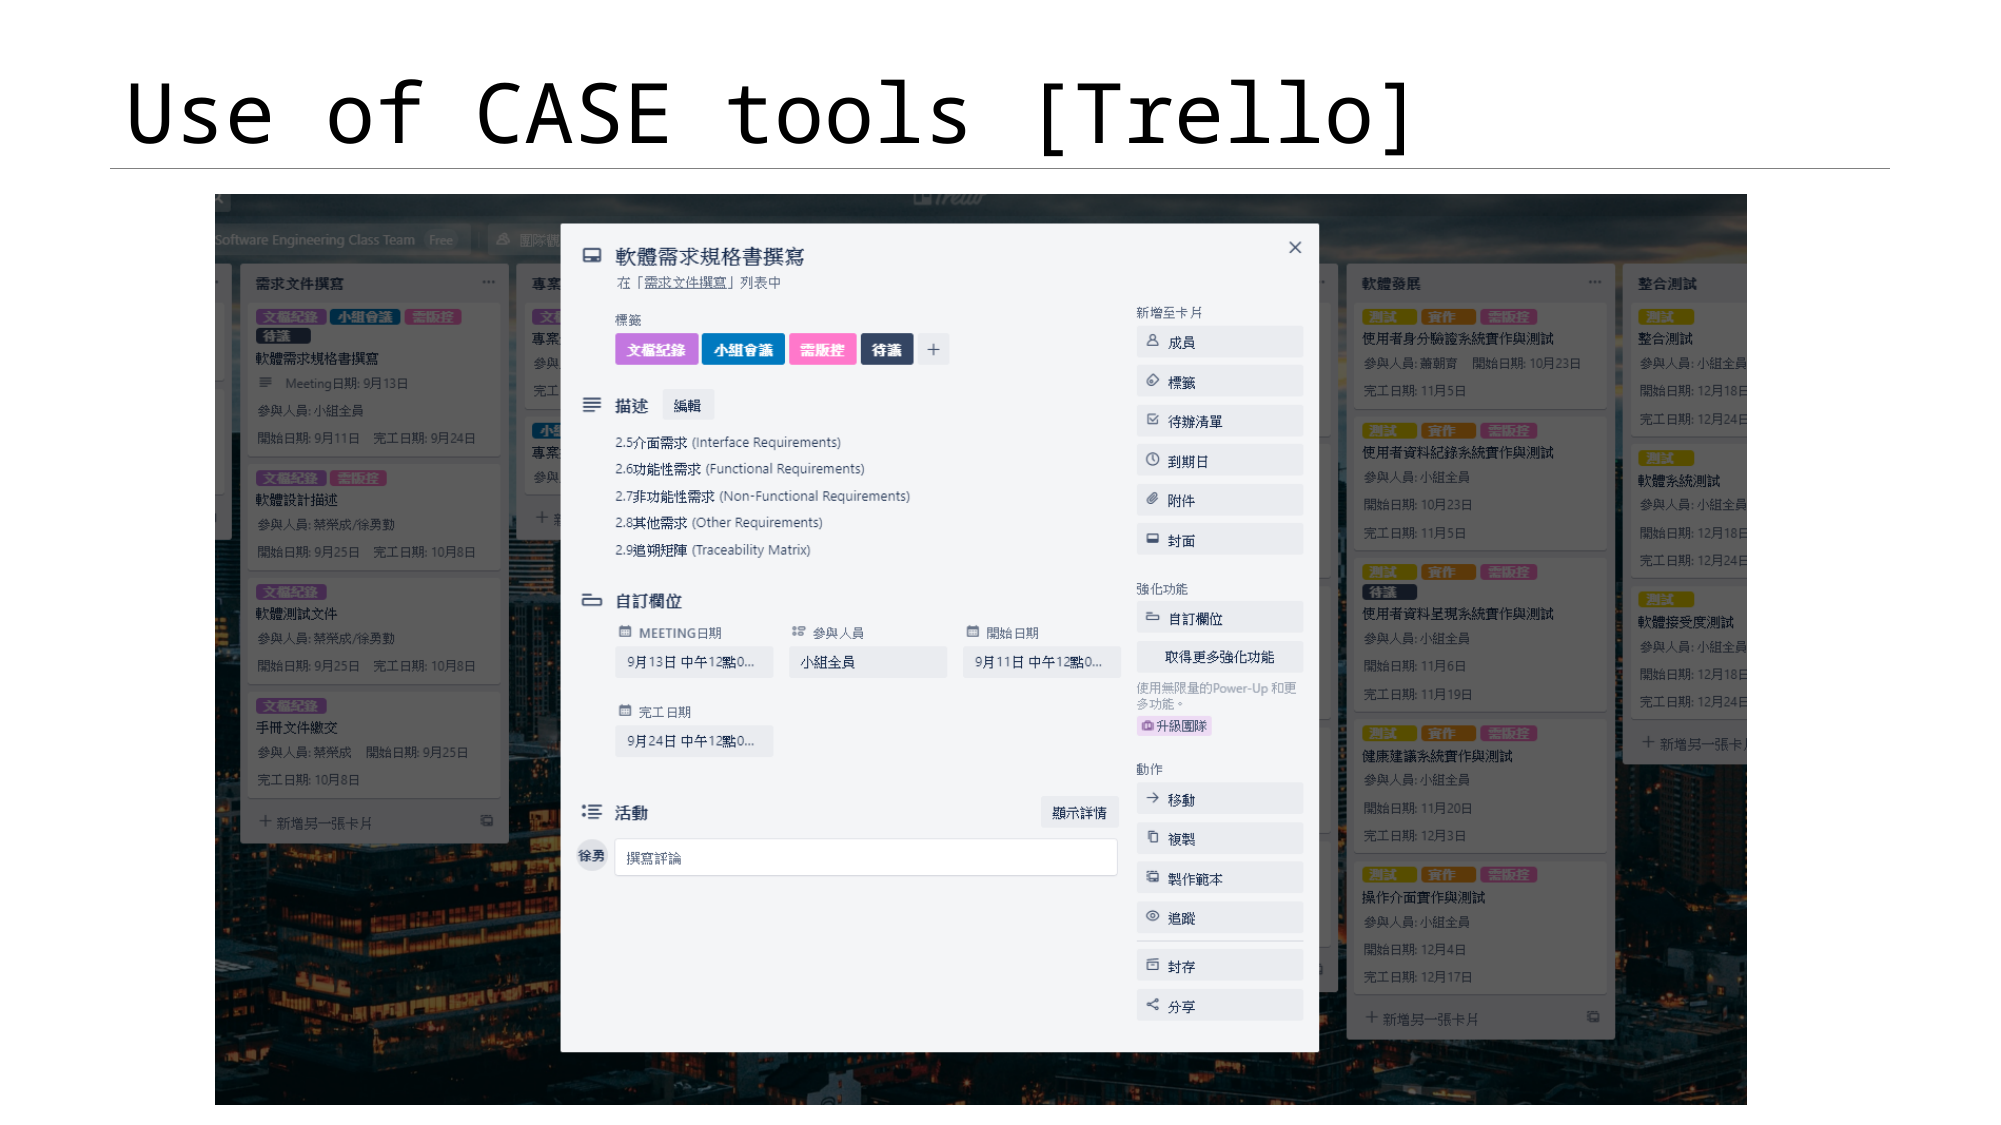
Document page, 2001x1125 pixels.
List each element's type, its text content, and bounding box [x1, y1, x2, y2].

title Use of CASE tools [Trello] [109, 0, 1890, 169]
picture [215, 194, 1747, 1105]
